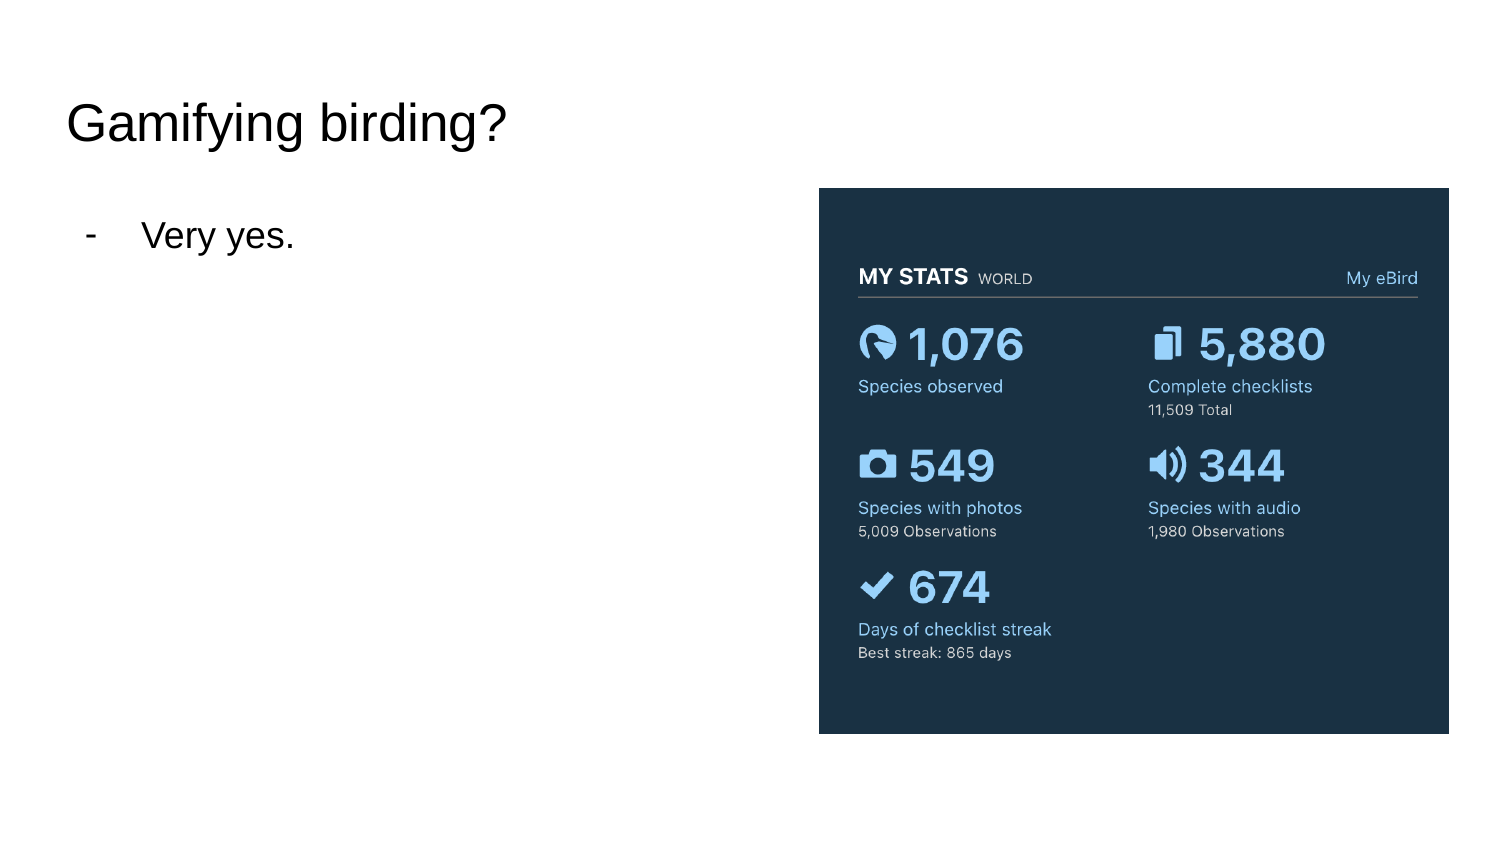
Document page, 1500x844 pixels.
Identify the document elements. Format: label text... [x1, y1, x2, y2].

picture [819, 188, 1450, 734]
title Gamifying birding? [51, 72, 1449, 167]
list Very yes. [51, 189, 1449, 750]
